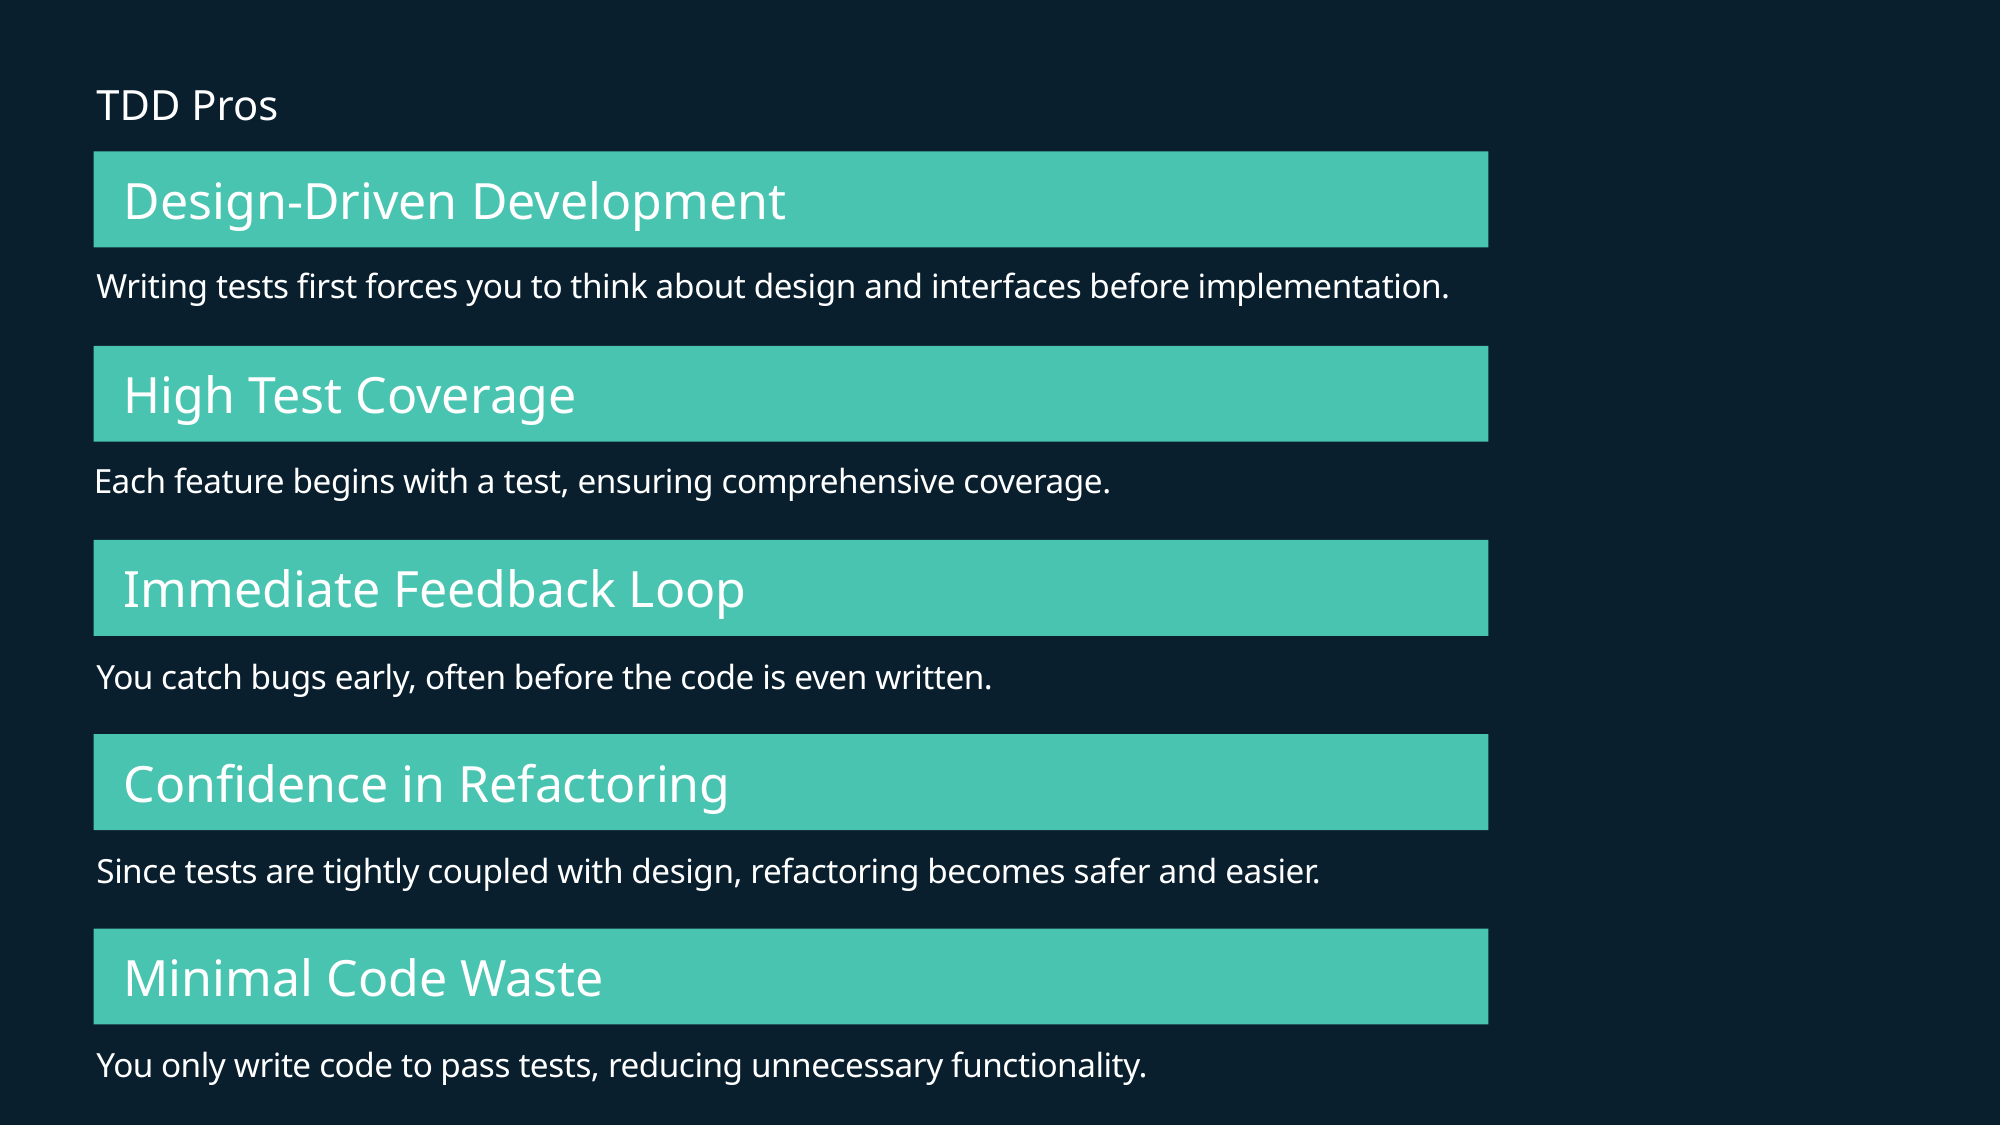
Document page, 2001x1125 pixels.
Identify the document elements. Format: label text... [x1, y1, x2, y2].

text_box Confidence in Refactoring [93, 734, 1489, 831]
title TDD Pros [96, 79, 1441, 130]
text_box Immediate Feedback Loop [93, 539, 1489, 636]
text_box Each feature begins with a test, ensuring comprehensive coverage. [93, 439, 1981, 500]
list Writing tests first forces you to think about design and interfaces before implementation. [96, 245, 1984, 299]
text_box Design-Driven Development [93, 151, 1489, 248]
text_box You catch bugs early, often before the code is even written. [96, 635, 1984, 696]
text_box High Test Coverage [93, 345, 1489, 439]
text_box Since tests are tightly coupled with design, refactoring becomes safer and easier. [96, 830, 1984, 890]
text_box Minimal Code Waste [93, 928, 1489, 1025]
text_box You only write code to pass tests, reducing unnecessary functionality. [96, 1024, 1984, 1085]
